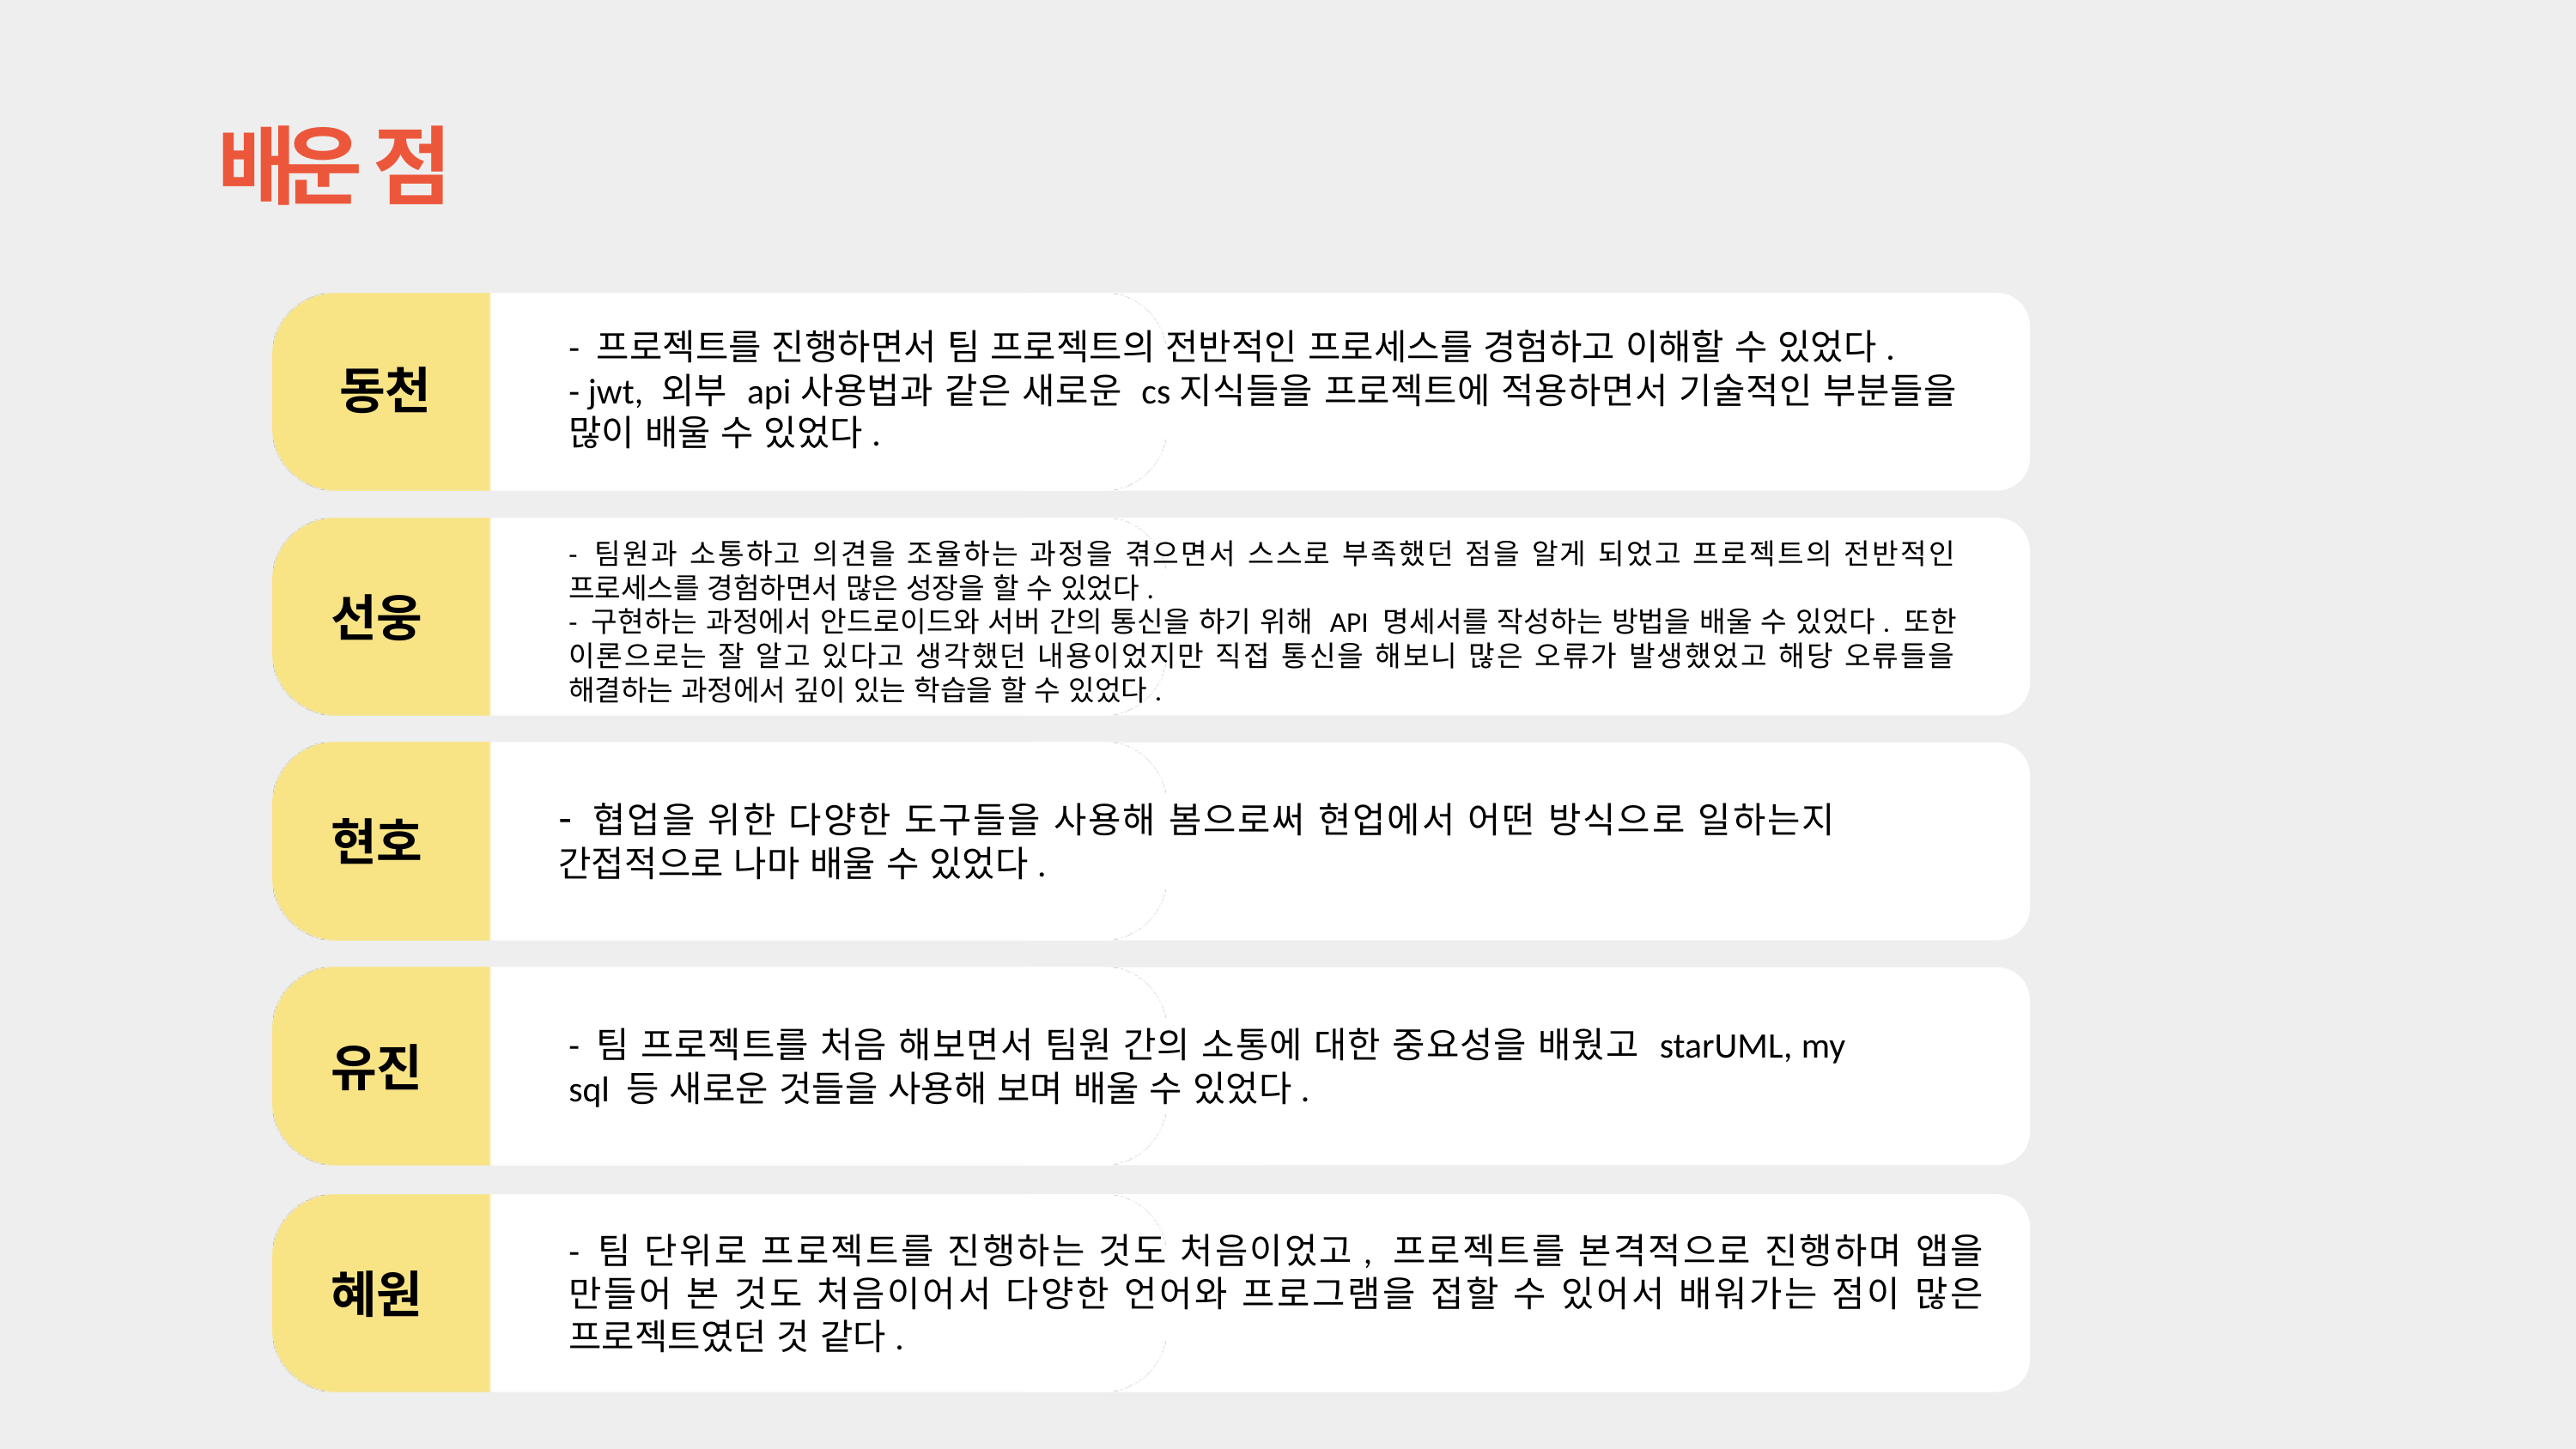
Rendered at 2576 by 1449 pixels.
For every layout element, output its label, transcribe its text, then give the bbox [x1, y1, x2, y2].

text_box [1030, 740, 2032, 943]
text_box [272, 742, 1167, 941]
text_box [272, 517, 1167, 716]
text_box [272, 1193, 1167, 1392]
text_box - 팀 프로젝트를 처음 해보면서 팀원 간의 소통에 대한 중요성을 배웠고 starUML, my sql 등 새로운 것들을 사용해 보며 배울 수 있었다. [1170, 1016, 1859, 1115]
text_box [1029, 965, 2032, 1167]
text_box - 팀 단위로 프로젝트를 진행하는 것도 처음이었고, 프로젝트를 본격적으로 진행하며 앱을 만들어 본 것도 처음이어서 다양한 언어와 프로그램을 접할 수 있어서 배워가는 점이 많은 프로젝트였던 것 같다. [1170, 1222, 1997, 1363]
text_box - 프로젝트를 진행하면서 팀 프로젝트의 전반적인 프로세스를 경험하고 이해할 수 있었다. - jwt, 외부 api사용법과 같은 새로운 cs지식들을 프로젝트에 적용하면서 기술적인 부분들을 많이 배울 수 있었다. [1170, 318, 1970, 460]
text_box - 협업을 위한 다양한 도구들을 사용해 봄으로써 현업에서 어떤 방식으로 일하는지 간접적으로 나마 배울 수 있었다. [1170, 783, 1849, 891]
text_box [1032, 515, 2032, 718]
text_box [1164, 1192, 2032, 1394]
text_box [1164, 291, 2032, 493]
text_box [272, 967, 1167, 1166]
text_box 배운 점 [204, 105, 1641, 221]
text_box - 팀원과 소통하고 의견을 조율하는 과정을 겪으면서 스스로 부족했던 점을 알게 되었고 프로젝트의 전반적인 프로세스를 경험하면서 많은 성장을 할 수 있었다. - 구현하는 과정에서 안드로이드와 서버 간의 통신을 하기 위해 API 명세서를 작성하는 방법을 배울 수 있었다. 또한 이론으로는 잘 알고 있다고 생각했던 내용이었지만 직접 통신을 해보니 많은 오류가 발생했었고 해당 오류들을 해결하는 과정에서 깊이 있는 학습을 할 수 있었다. [1170, 529, 1970, 713]
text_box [272, 292, 1167, 491]
